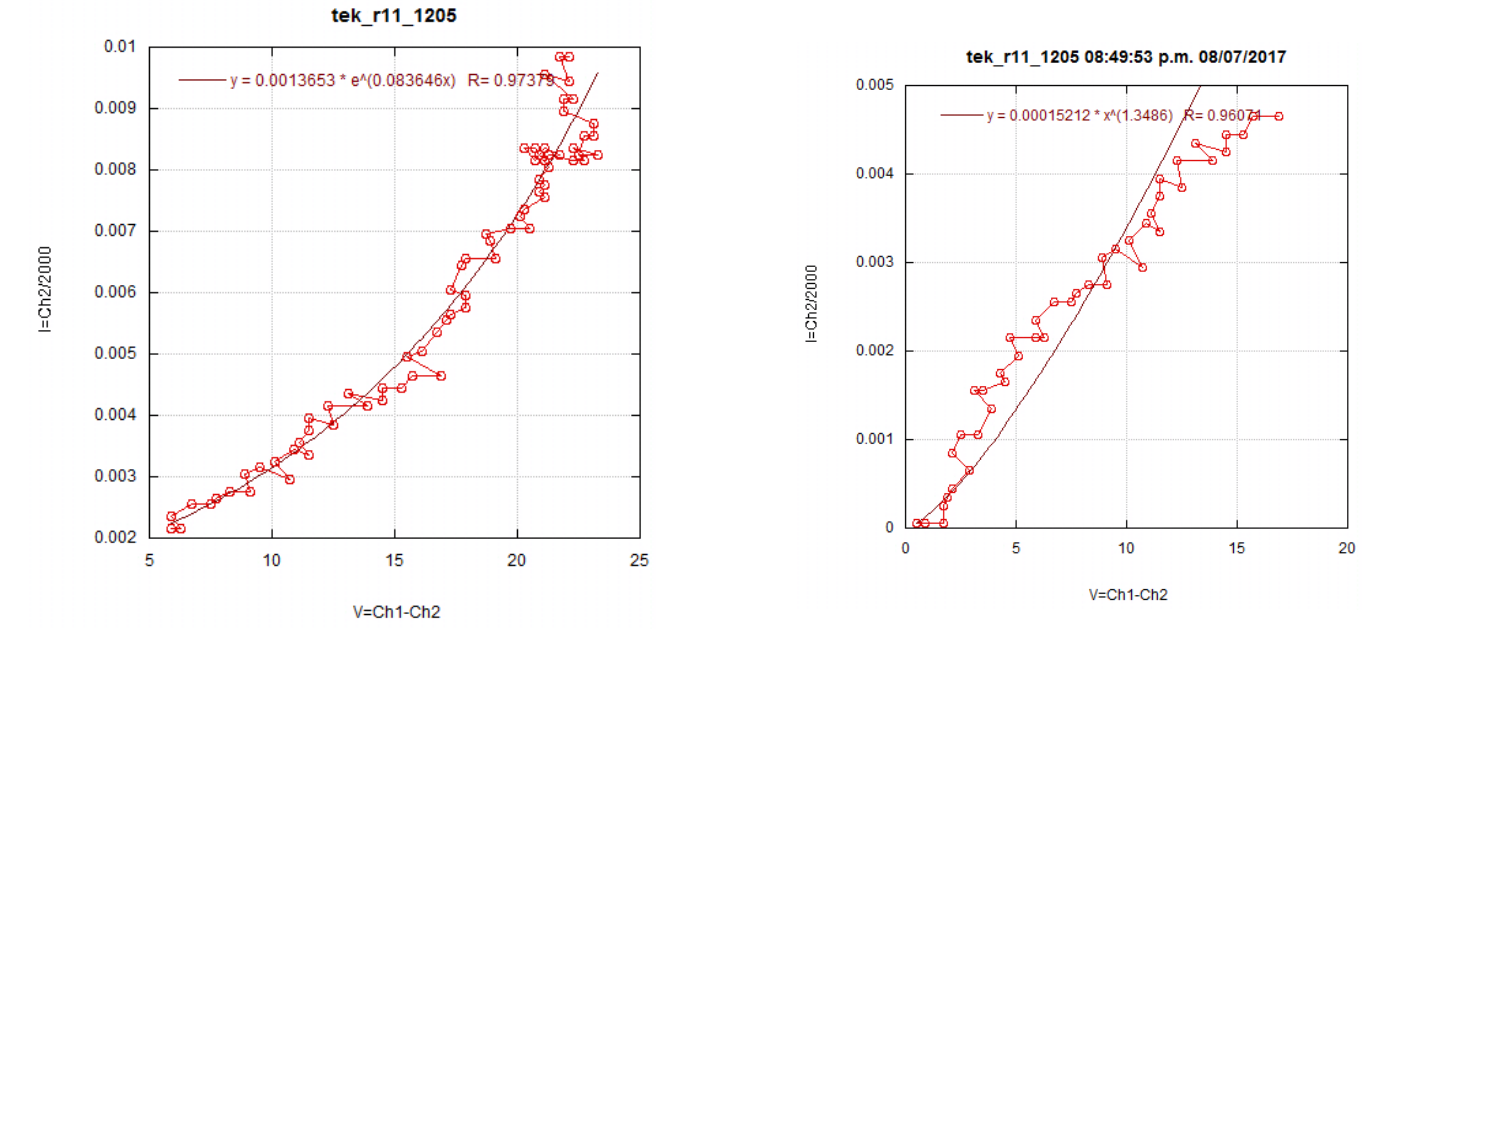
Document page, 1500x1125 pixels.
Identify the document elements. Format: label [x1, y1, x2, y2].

picture [29, 0, 656, 629]
picture [796, 42, 1362, 610]
